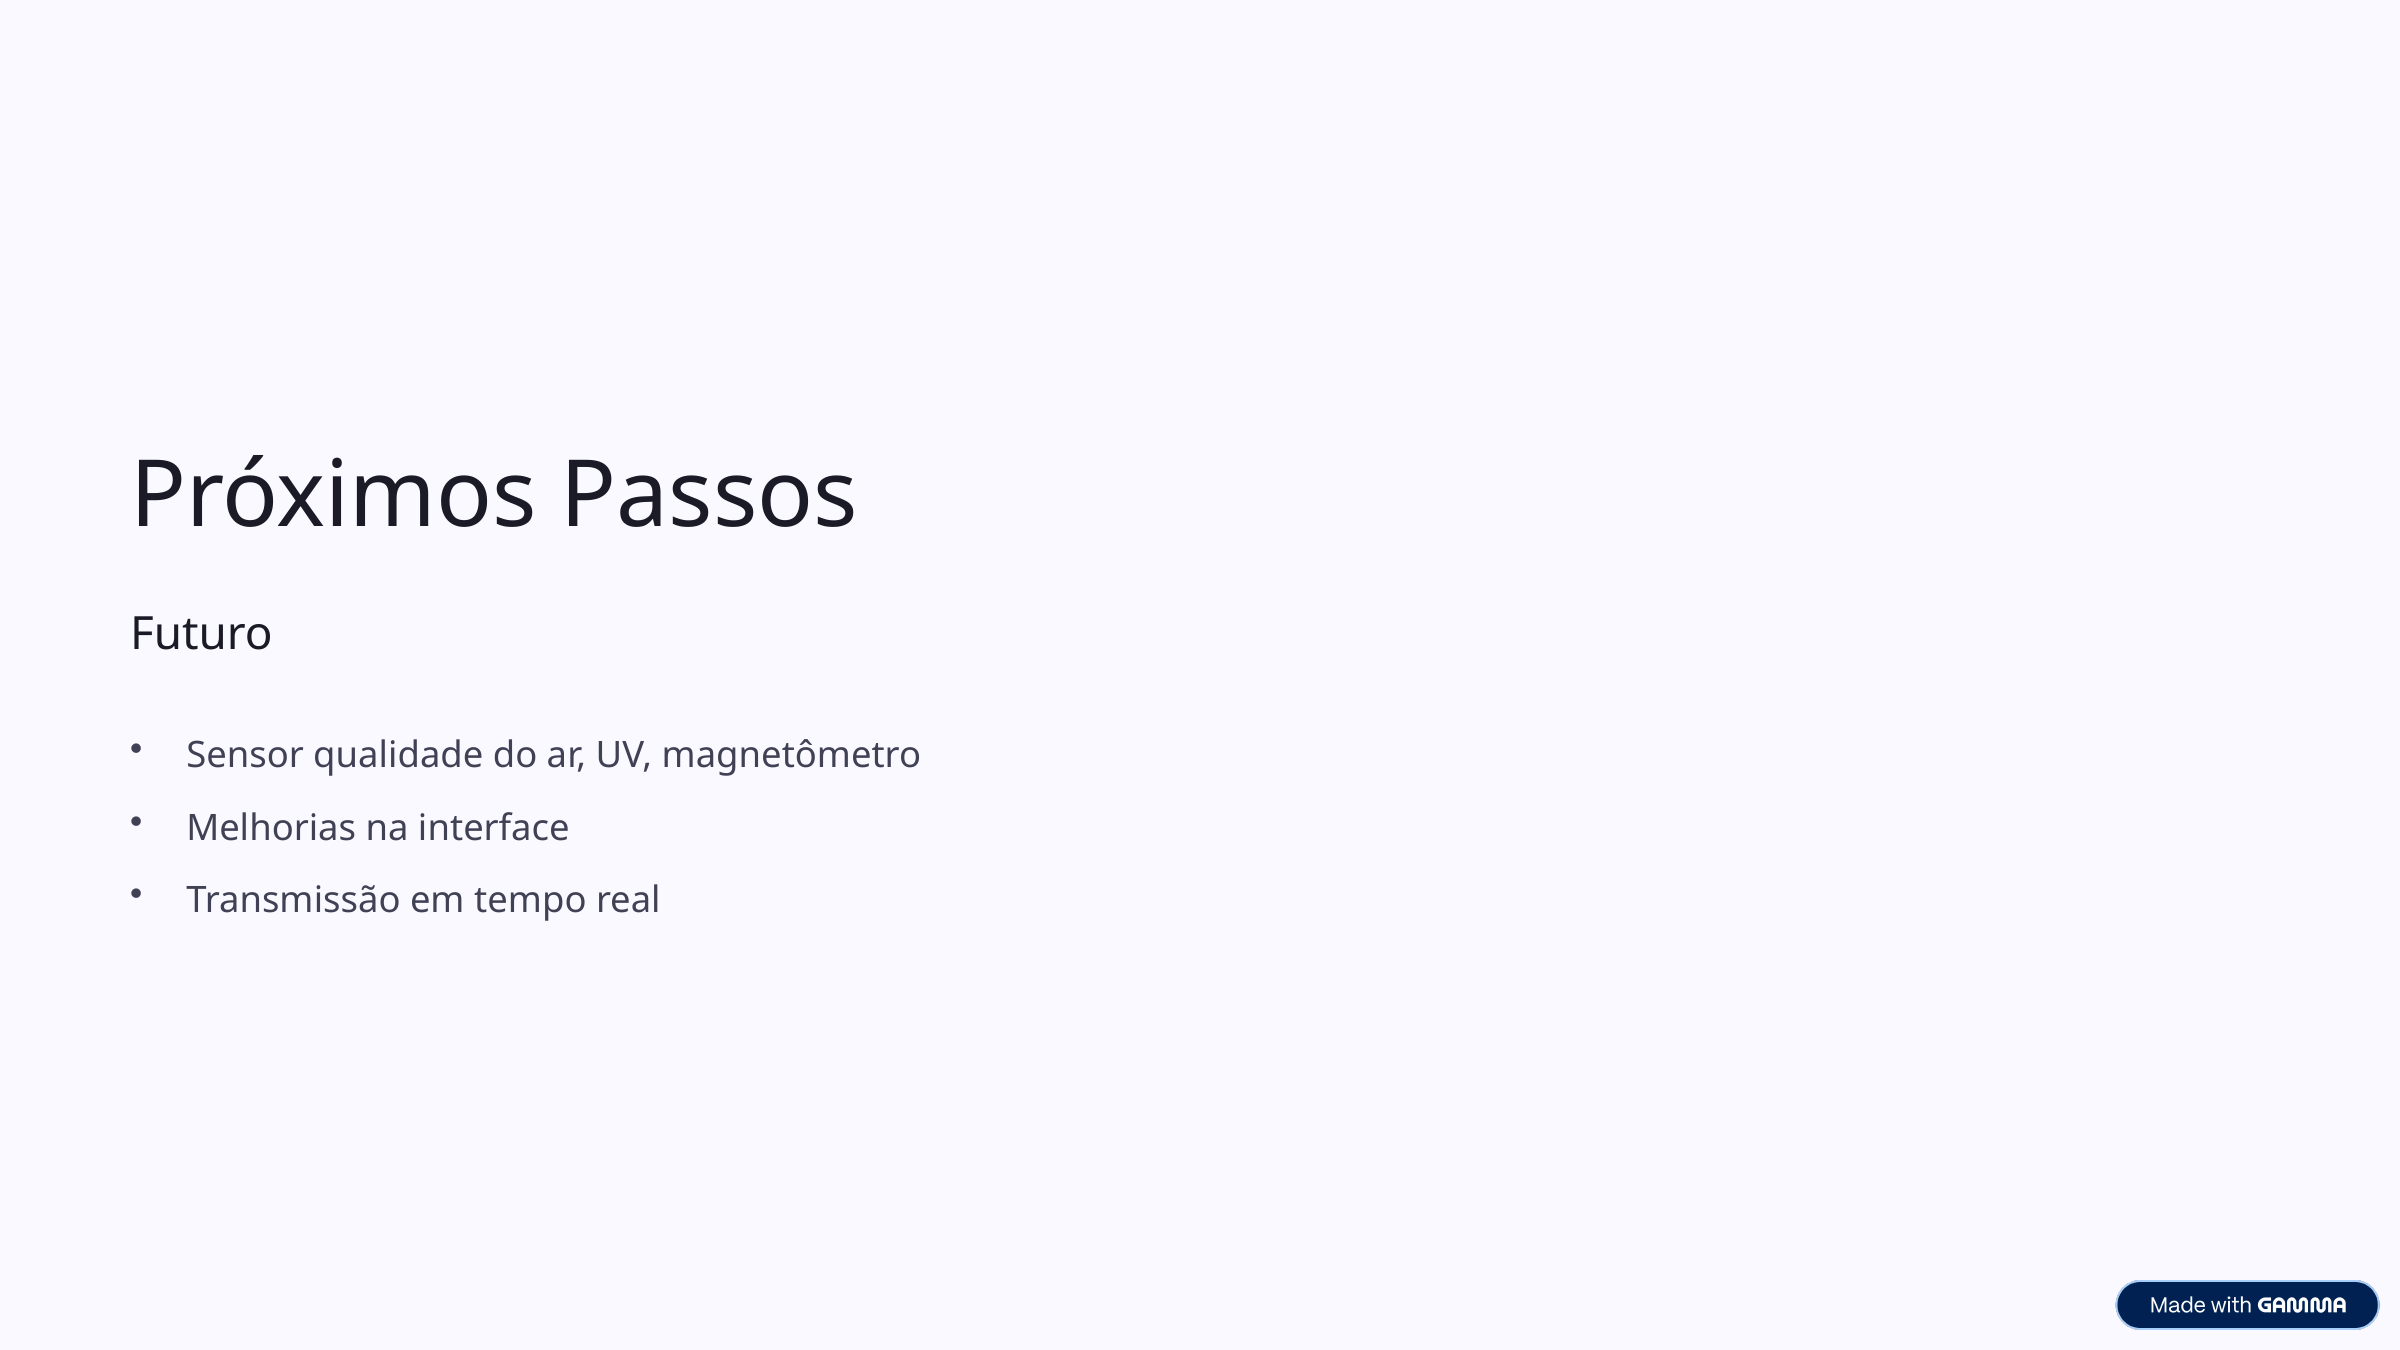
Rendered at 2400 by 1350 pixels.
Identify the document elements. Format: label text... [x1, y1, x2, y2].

text_box Futuro [130, 601, 596, 660]
text_box Sensor qualidade do ar, UV, magnetômetro [130, 715, 2270, 776]
text_box Próximos Passos [130, 429, 1061, 546]
picture [2106, 1271, 2389, 1339]
text_box Transmissão em tempo real [130, 860, 2270, 921]
text_box Melhorias na interface [130, 788, 2270, 848]
